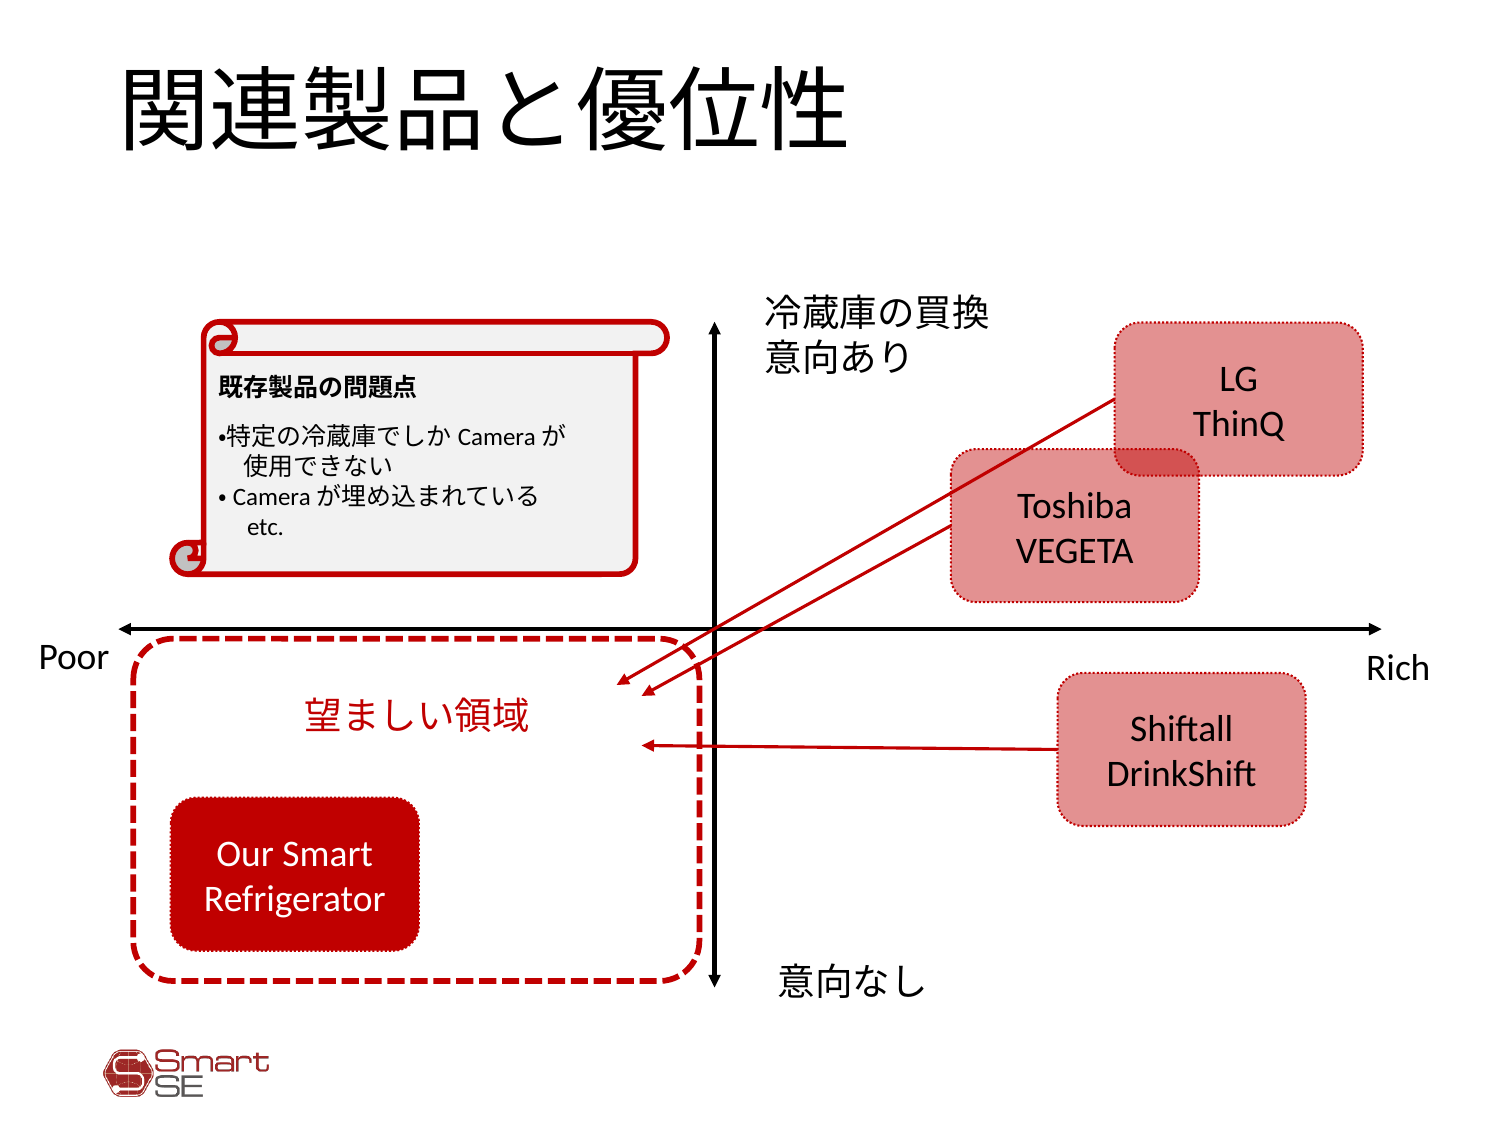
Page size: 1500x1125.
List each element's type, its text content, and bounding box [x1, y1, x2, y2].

text_box Poor [23, 624, 173, 685]
text_box [132, 637, 701, 983]
text_box Toshiba VEGETA [1115, 448, 1201, 604]
text_box LG ThinQ [1113, 321, 1364, 477]
title 関連製品と優位性 [103, 59, 1397, 278]
text_box 意向なし [762, 950, 971, 1011]
text_box 望ましい領域 [290, 684, 642, 745]
text_box 冷蔵庫の買換意向あり [749, 282, 1040, 387]
text_box Rich [1351, 635, 1500, 696]
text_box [641, 745, 1058, 750]
text_box 既存製品の問題点 ・特定の冷蔵庫でしかCameraが 使用できない ・Cameraが埋め込まれている etc. [171, 320, 669, 576]
picture [103, 1049, 269, 1097]
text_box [616, 398, 1115, 685]
text_box Shiftall DrinkShift [1056, 671, 1307, 828]
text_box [641, 525, 951, 696]
